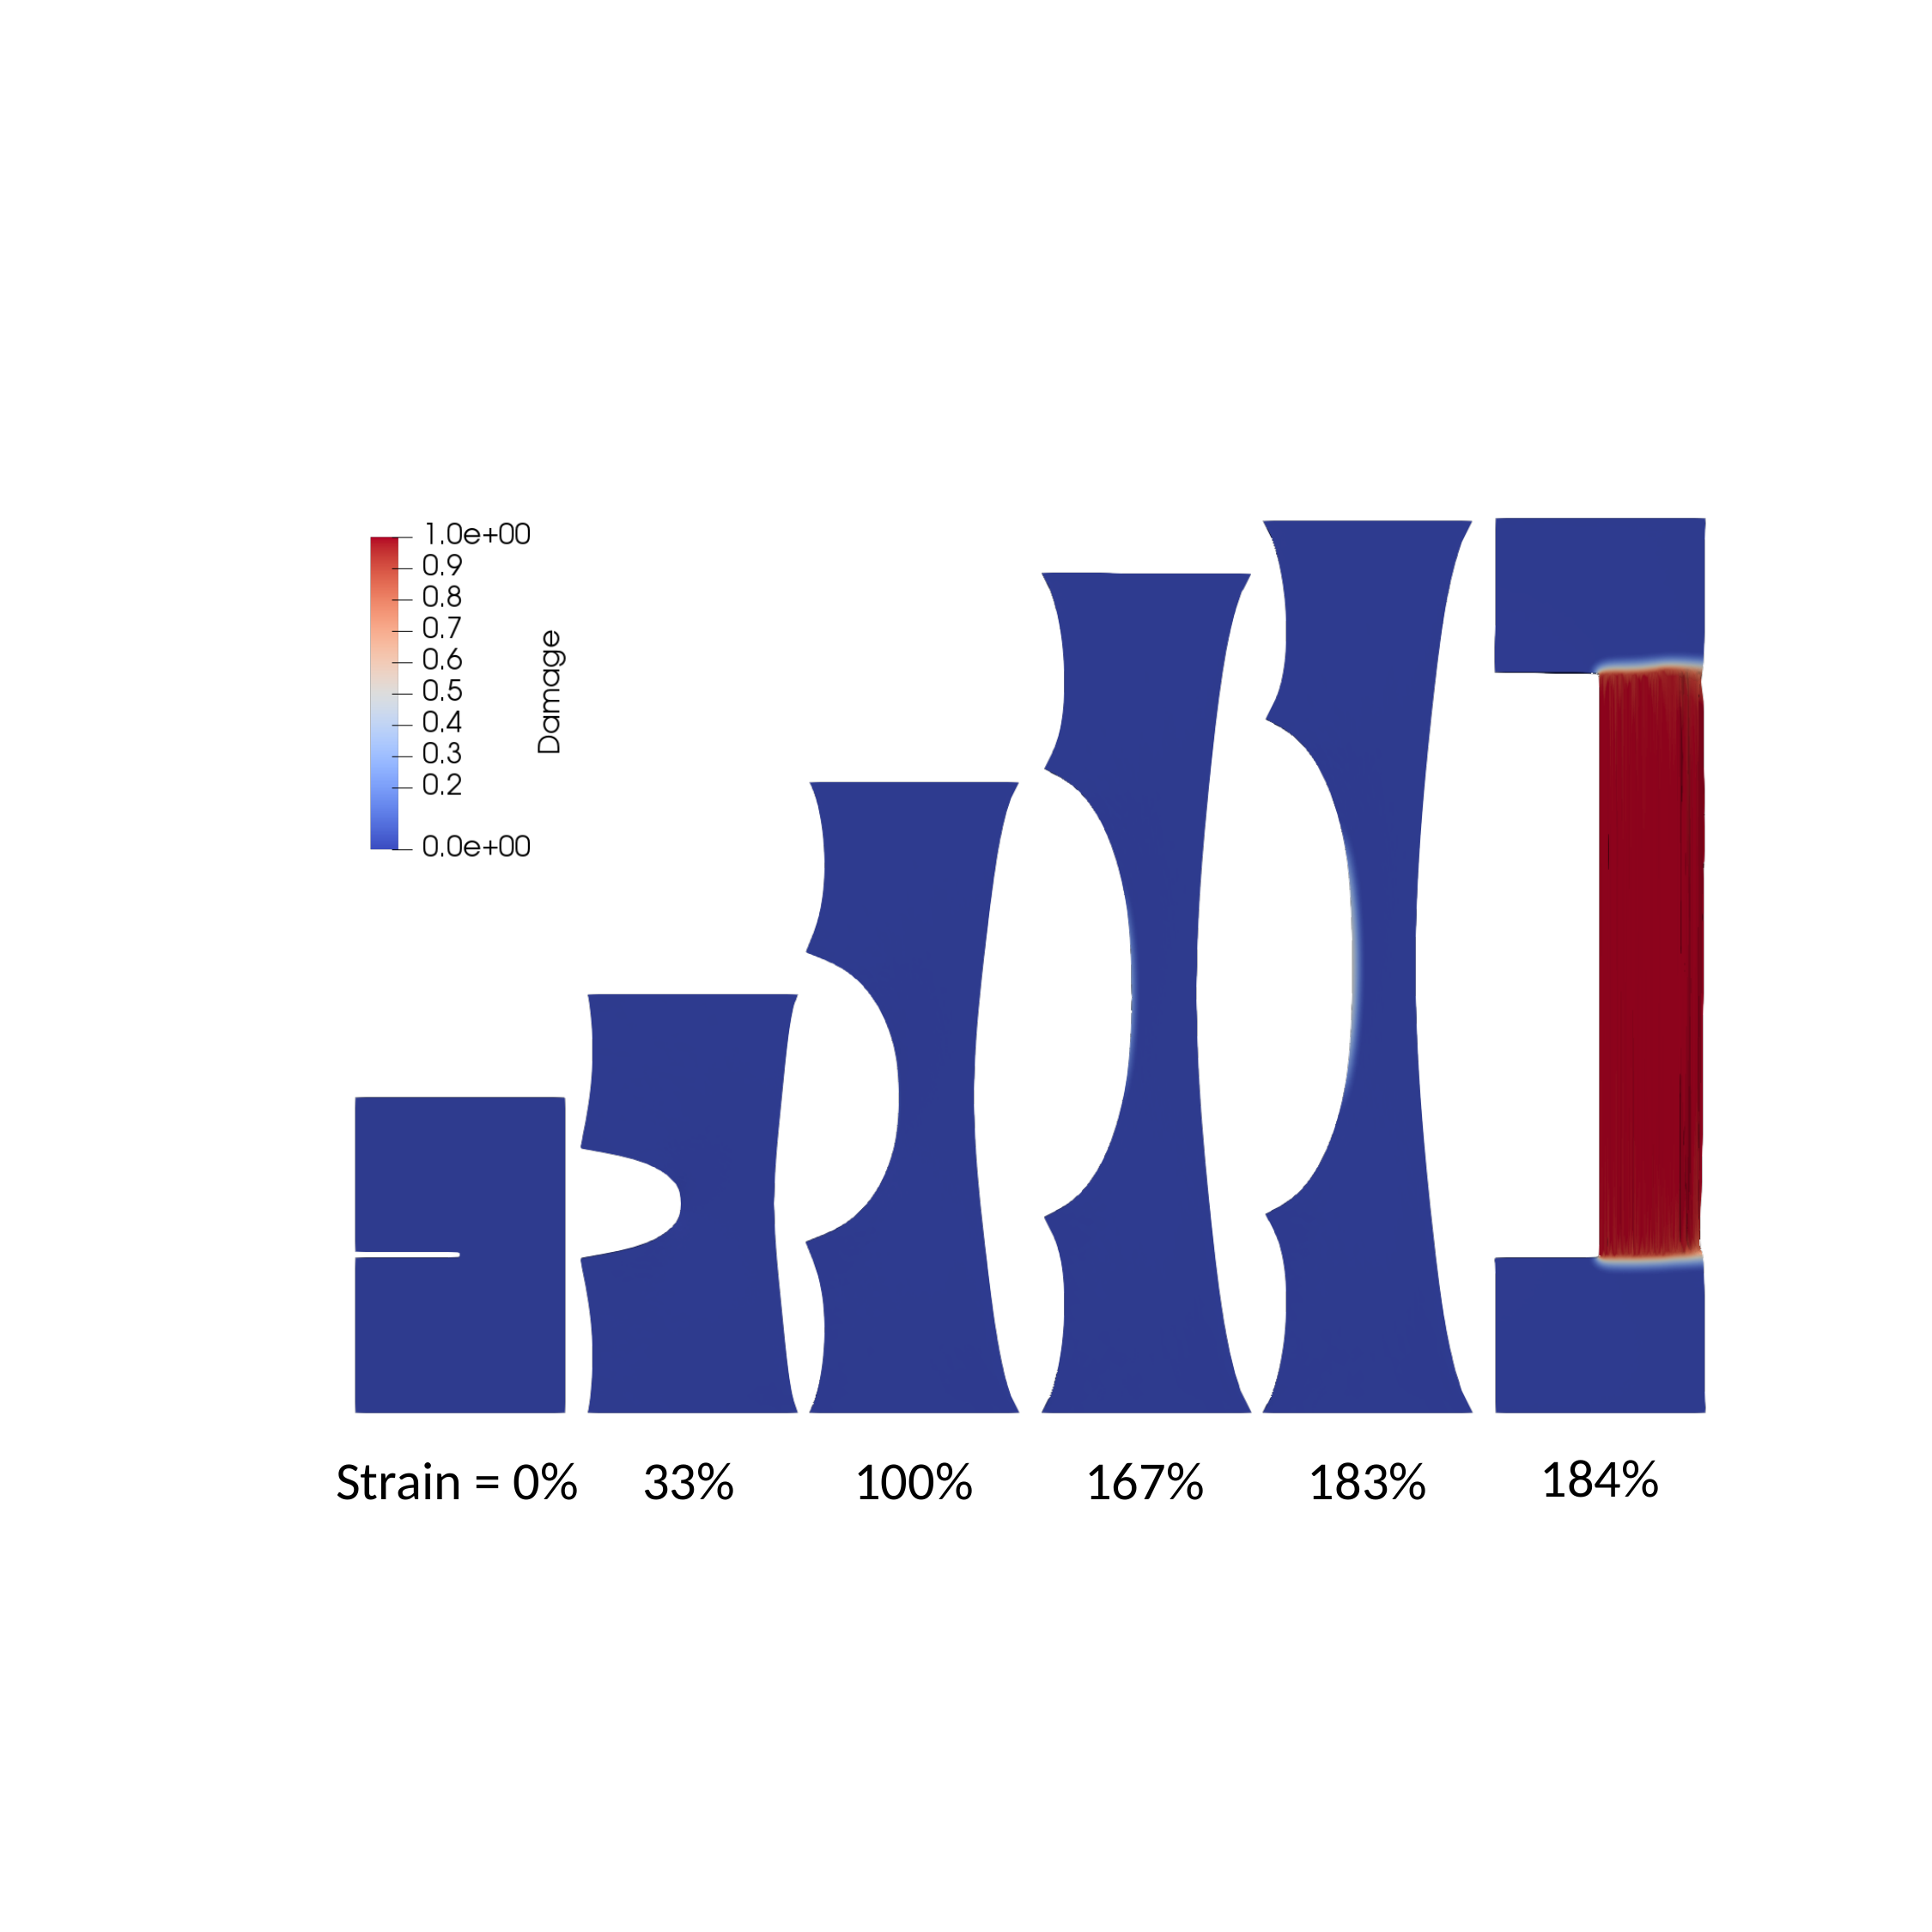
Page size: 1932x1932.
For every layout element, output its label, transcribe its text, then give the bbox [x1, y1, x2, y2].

text_box 33% [563, 1441, 788, 1517]
text_box 100% [788, 1441, 1019, 1517]
text_box 184% [1474, 1441, 1726, 1515]
text_box Strain = 0% [323, 1441, 563, 1517]
picture [308, 491, 1752, 1441]
text_box 183% [1242, 1441, 1493, 1517]
text_box 167% [1019, 1441, 1242, 1517]
